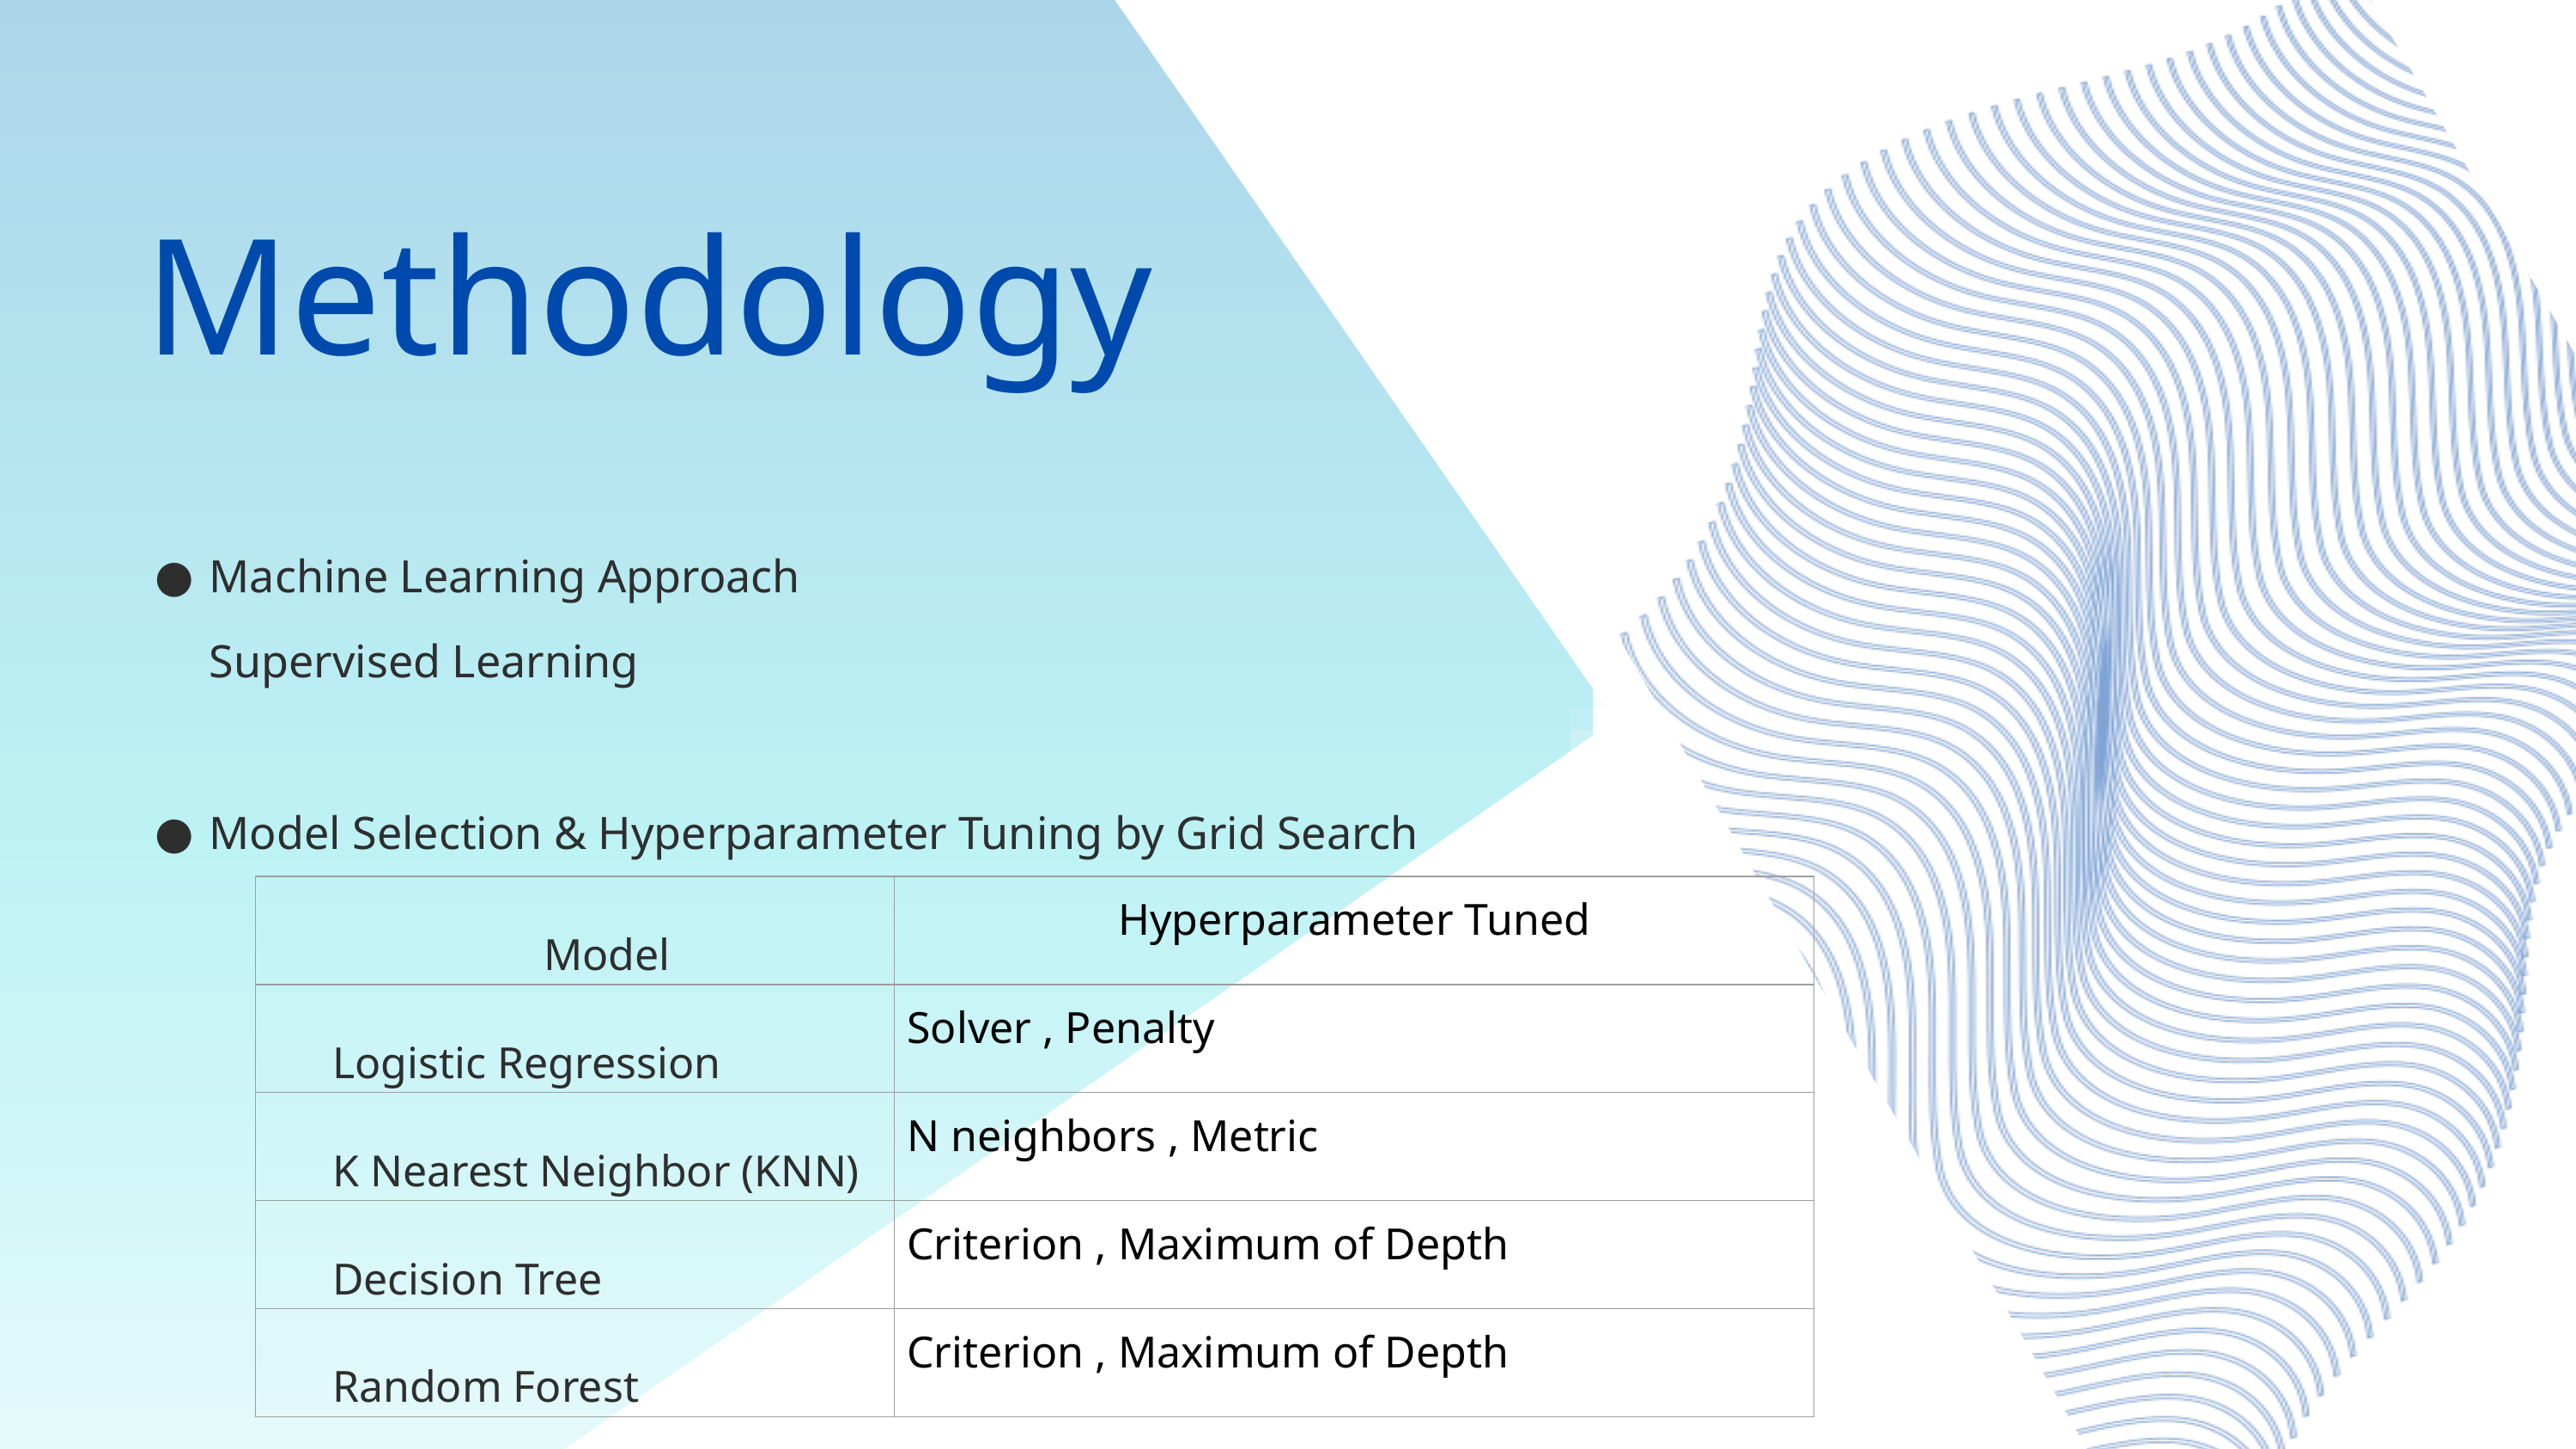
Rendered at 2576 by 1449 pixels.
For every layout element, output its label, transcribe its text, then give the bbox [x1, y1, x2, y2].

table_cell Criterion , Maximum of Depth [895, 1201, 1814, 1308]
table_cell N neighbors , Metric [895, 1093, 1814, 1200]
table_cell Random Forest [256, 1309, 894, 1416]
table_cell Decision Tree [256, 1201, 894, 1308]
table_header Model [256, 877, 894, 984]
table_header Hyperparameter Tuned [895, 877, 1814, 984]
text_box Machine Learning Approach Supervised Learning Model Selection & Hyperparameter Tuning by Grid Search [144, 515, 1871, 859]
text_box [1389, 0, 2576, 1449]
table_cell Solver , Penalty [895, 985, 1814, 1092]
table_cell Logistic Regression [256, 985, 894, 1092]
text_box Methodology [144, 193, 1224, 388]
table_cell K Nearest Neighbor (KNN) [256, 1093, 894, 1200]
table_cell Criterion , Maximum of Depth [895, 1309, 1814, 1416]
text_box [0, 0, 1473, 1449]
